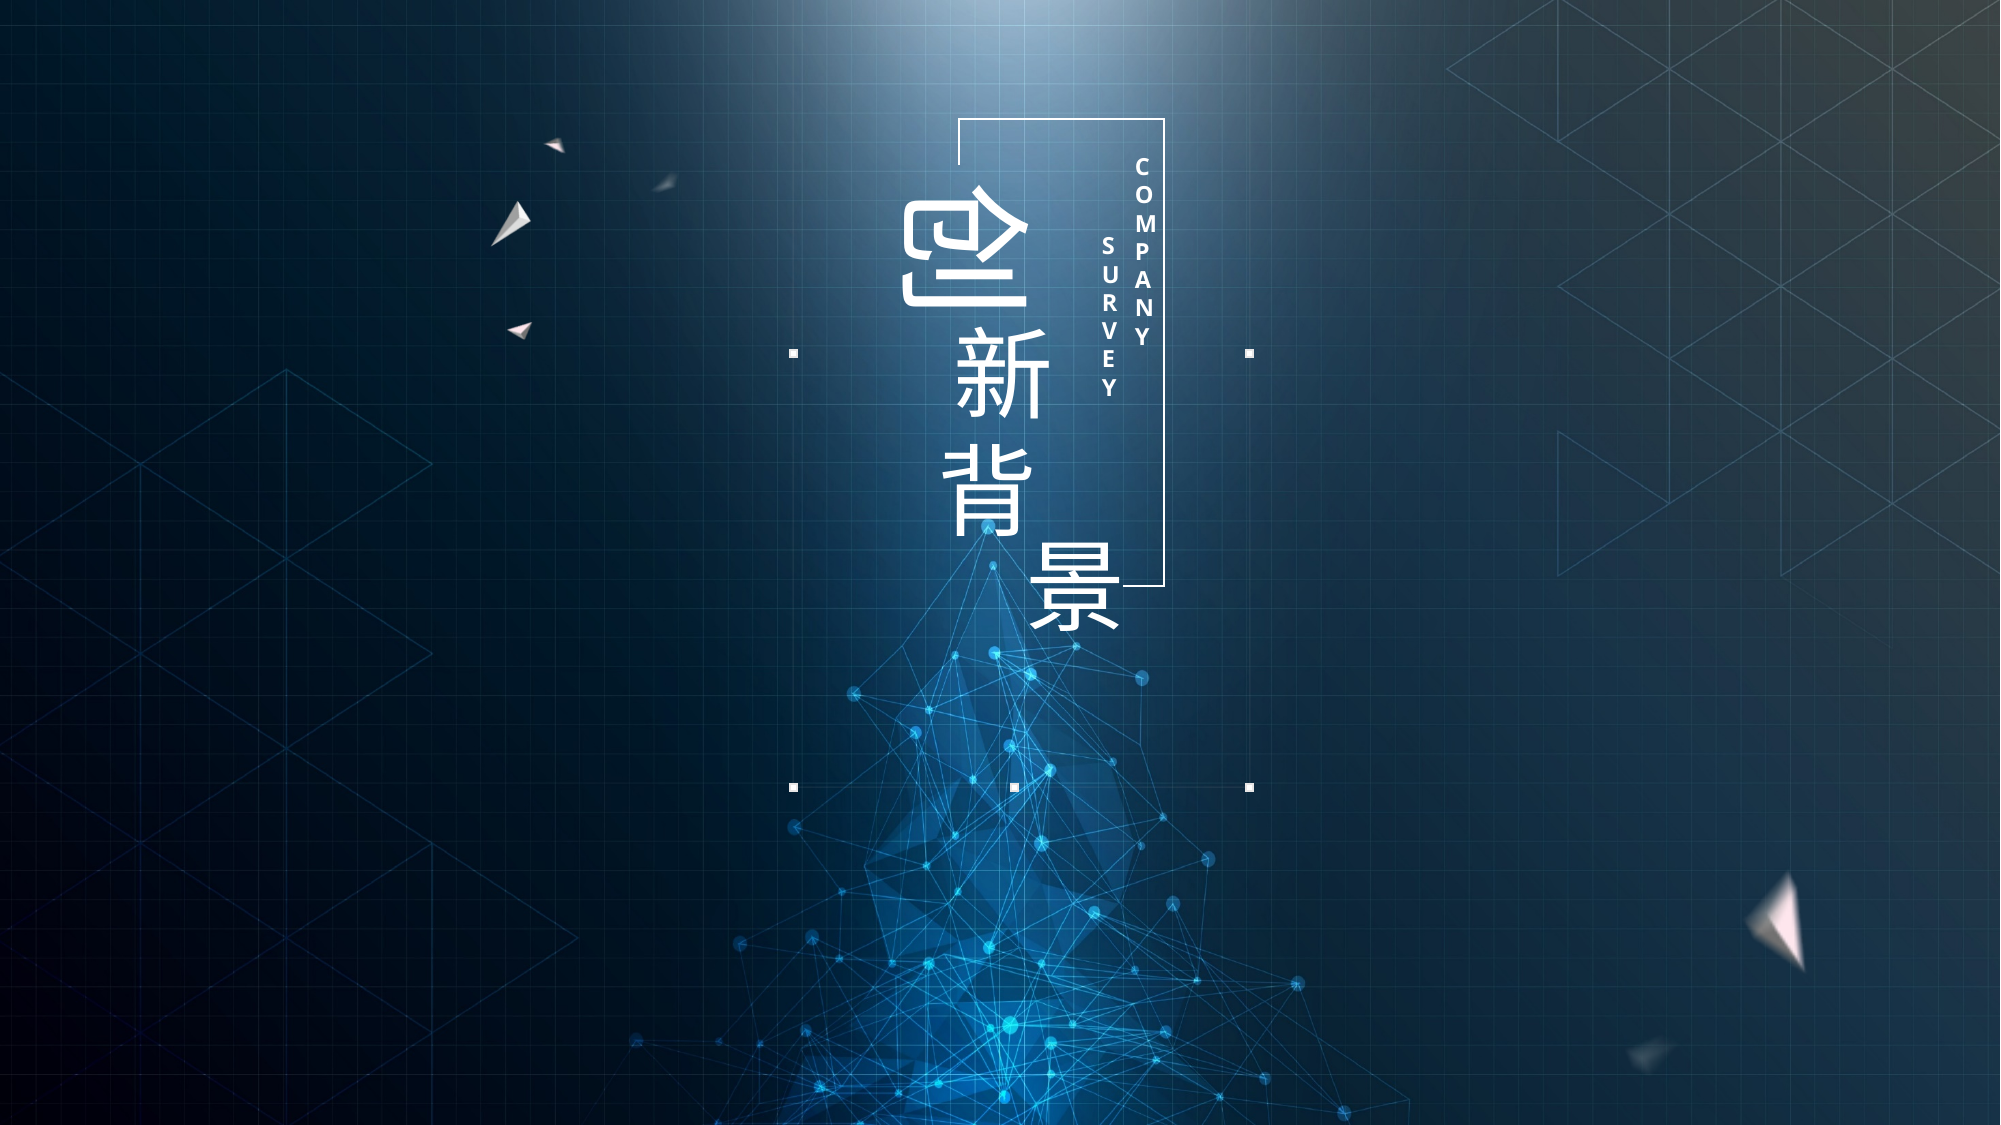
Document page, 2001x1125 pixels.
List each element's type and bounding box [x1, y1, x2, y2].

text_box [583, 121, 1459, 586]
picture [0, 0, 2001, 1125]
text_box [861, 586, 1174, 653]
